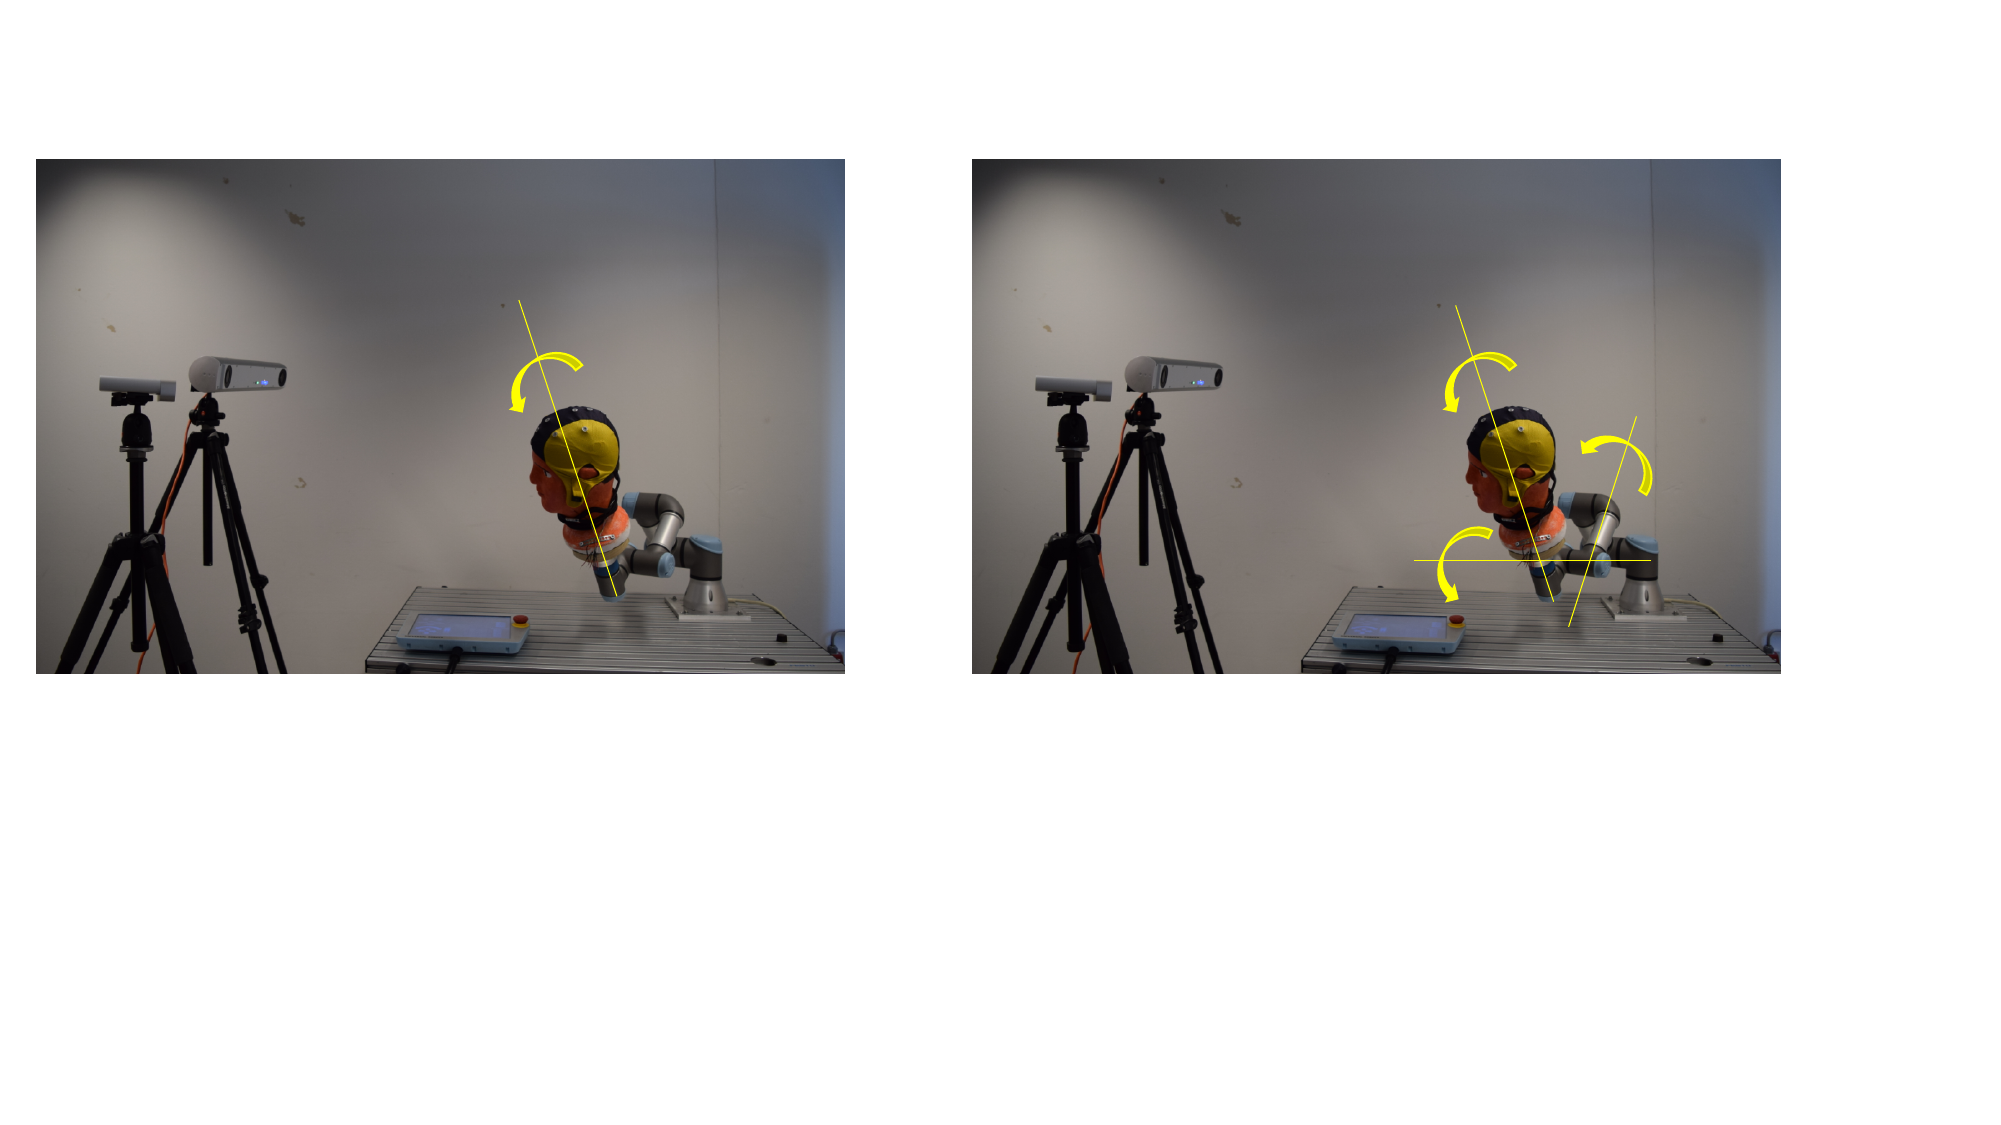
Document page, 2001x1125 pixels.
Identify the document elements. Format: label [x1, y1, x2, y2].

text_box [1455, 561, 1554, 602]
text_box [1568, 416, 1637, 627]
picture [972, 159, 1781, 674]
picture [36, 159, 845, 674]
text_box [1455, 305, 1554, 560]
text_box [518, 299, 617, 597]
